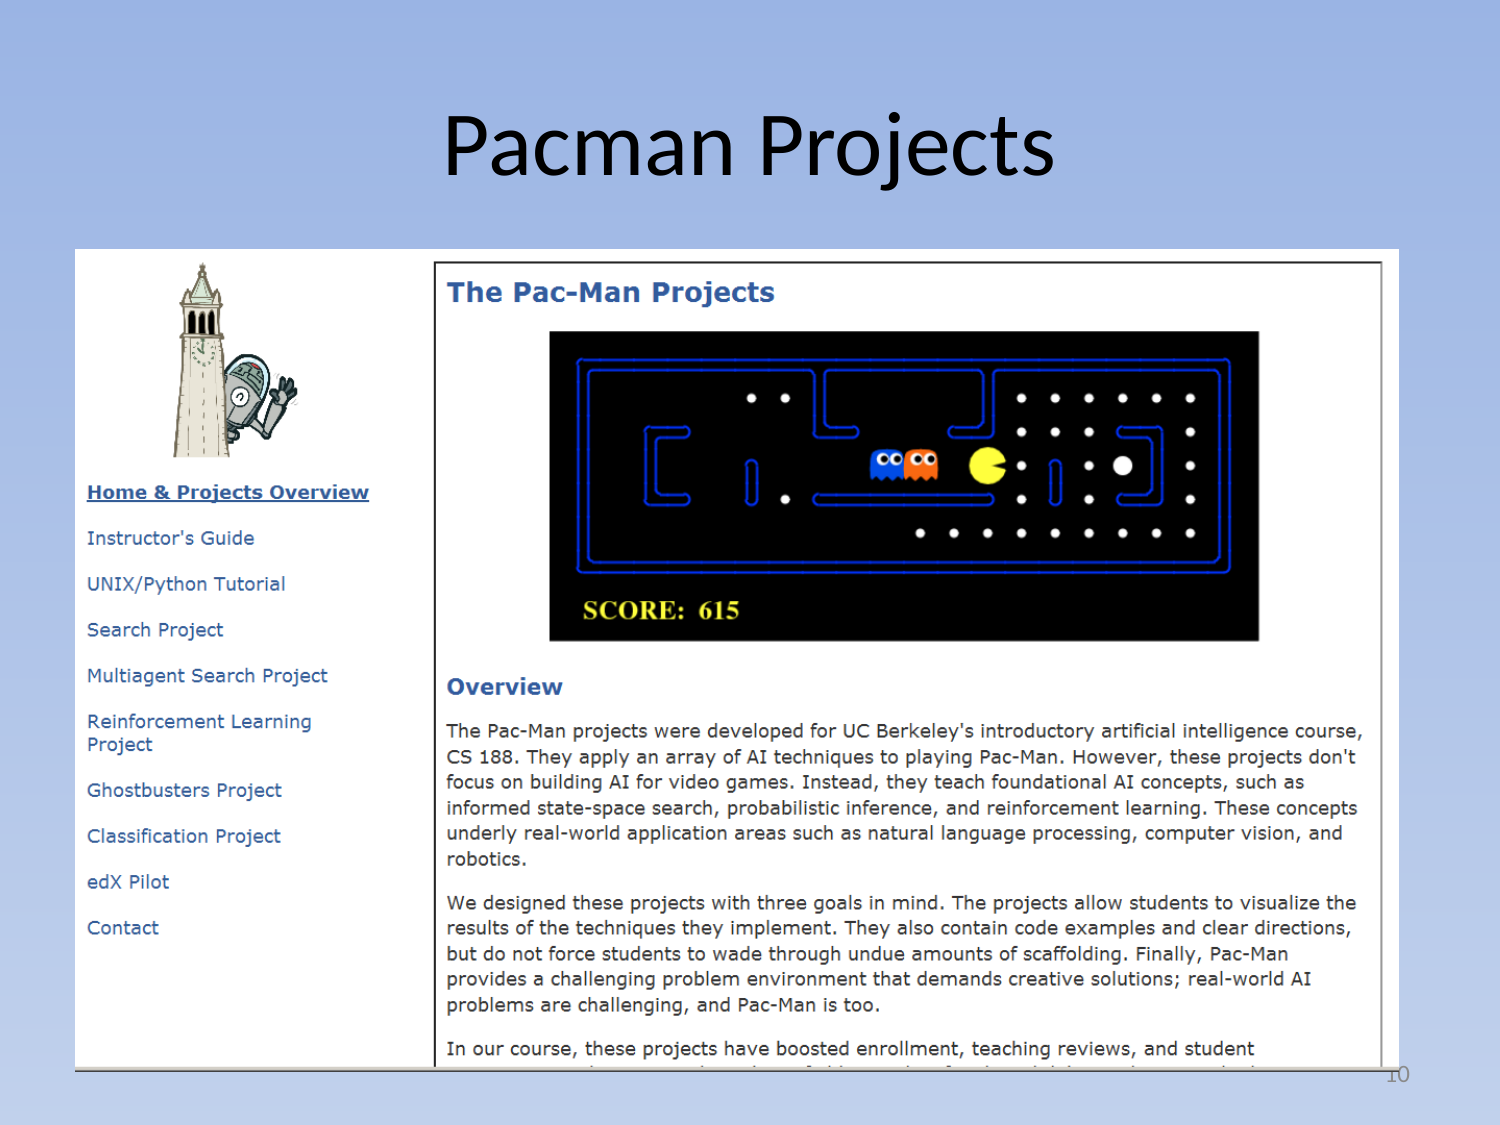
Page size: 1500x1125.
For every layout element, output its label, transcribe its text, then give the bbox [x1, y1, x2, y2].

title Pacman Projects [75, 45, 1425, 233]
picture [74, 249, 1400, 1073]
slide_number 10 [1074, 1042, 1425, 1103]
